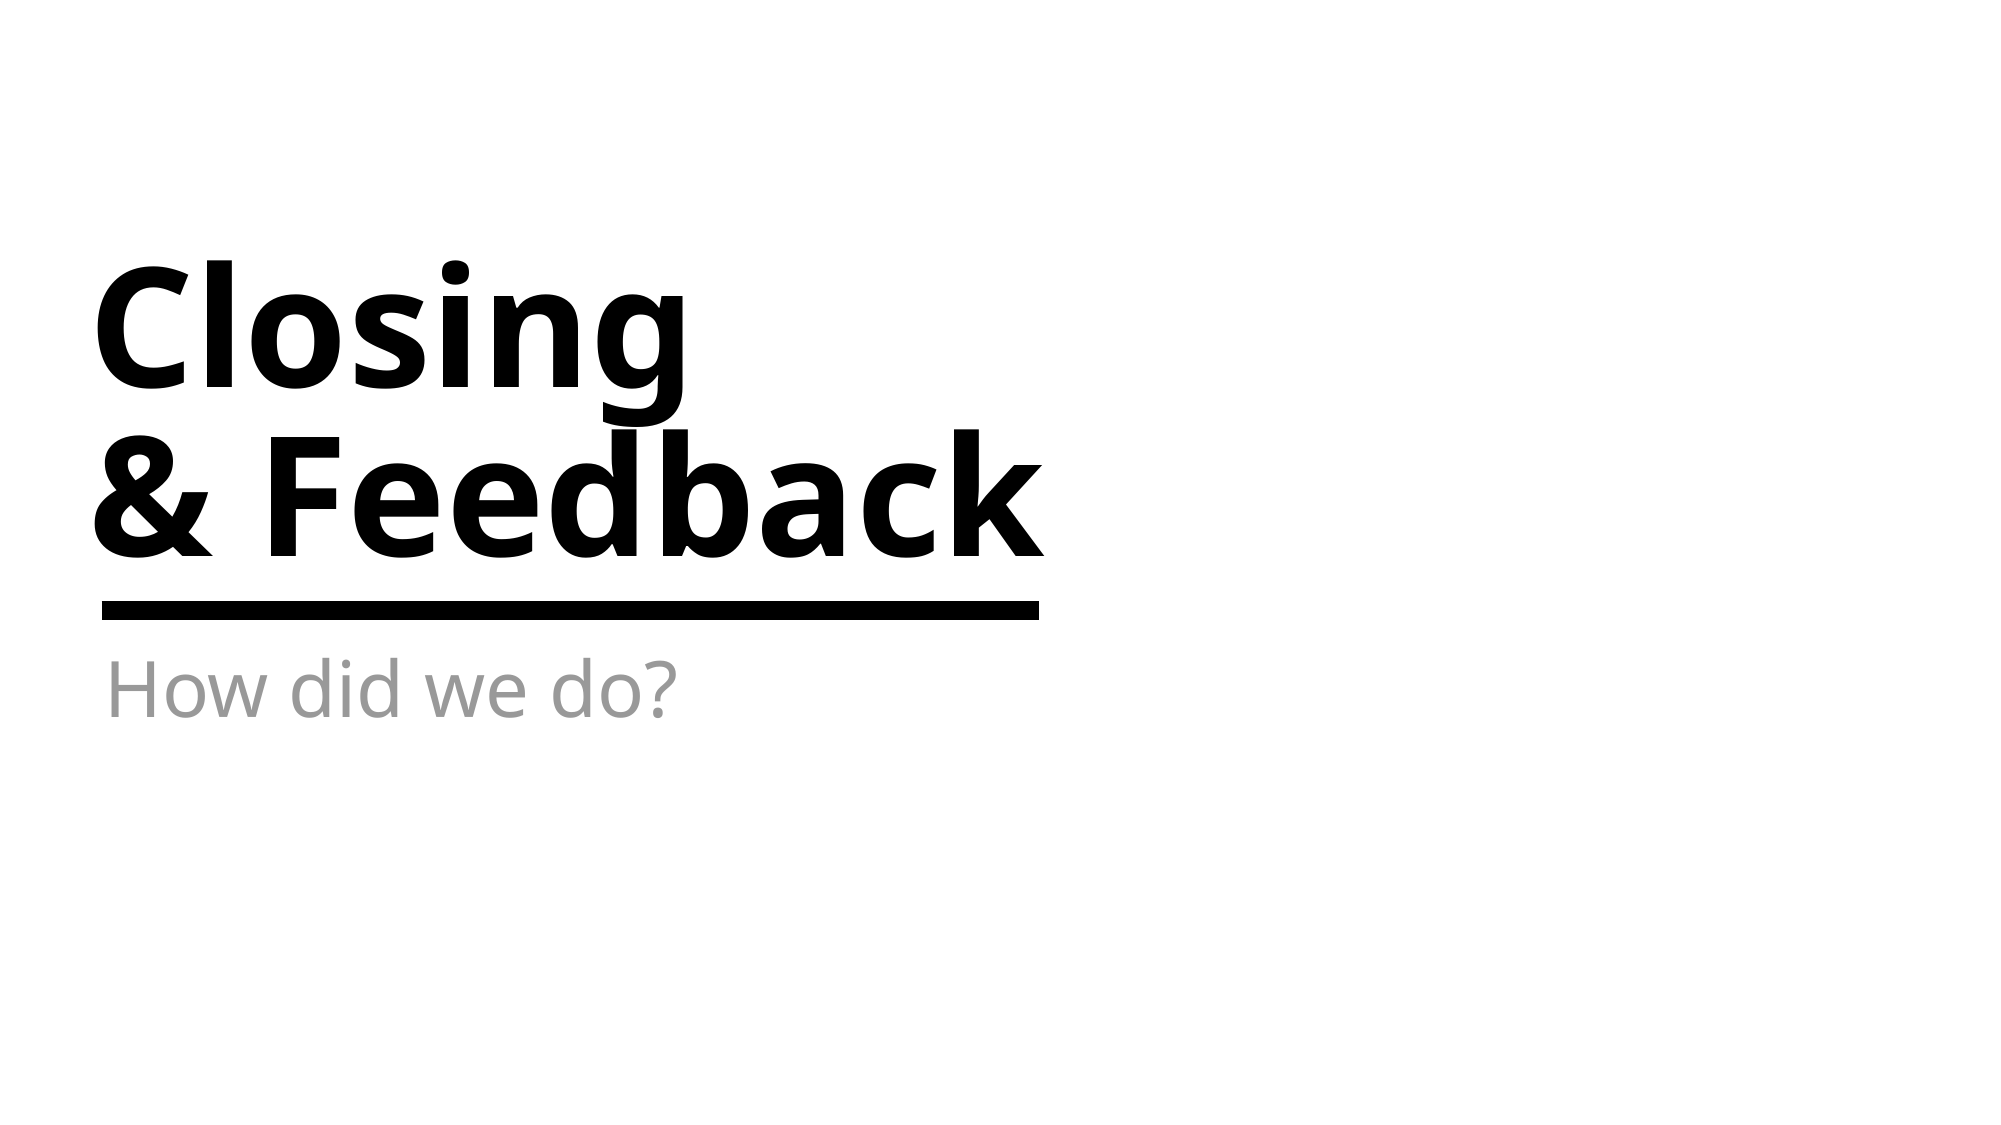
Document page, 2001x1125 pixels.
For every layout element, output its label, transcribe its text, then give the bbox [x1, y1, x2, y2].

title & Feedback [68, 163, 1932, 613]
text_box Closing [68, 210, 1145, 432]
subtitle How did we do? [84, 619, 710, 794]
